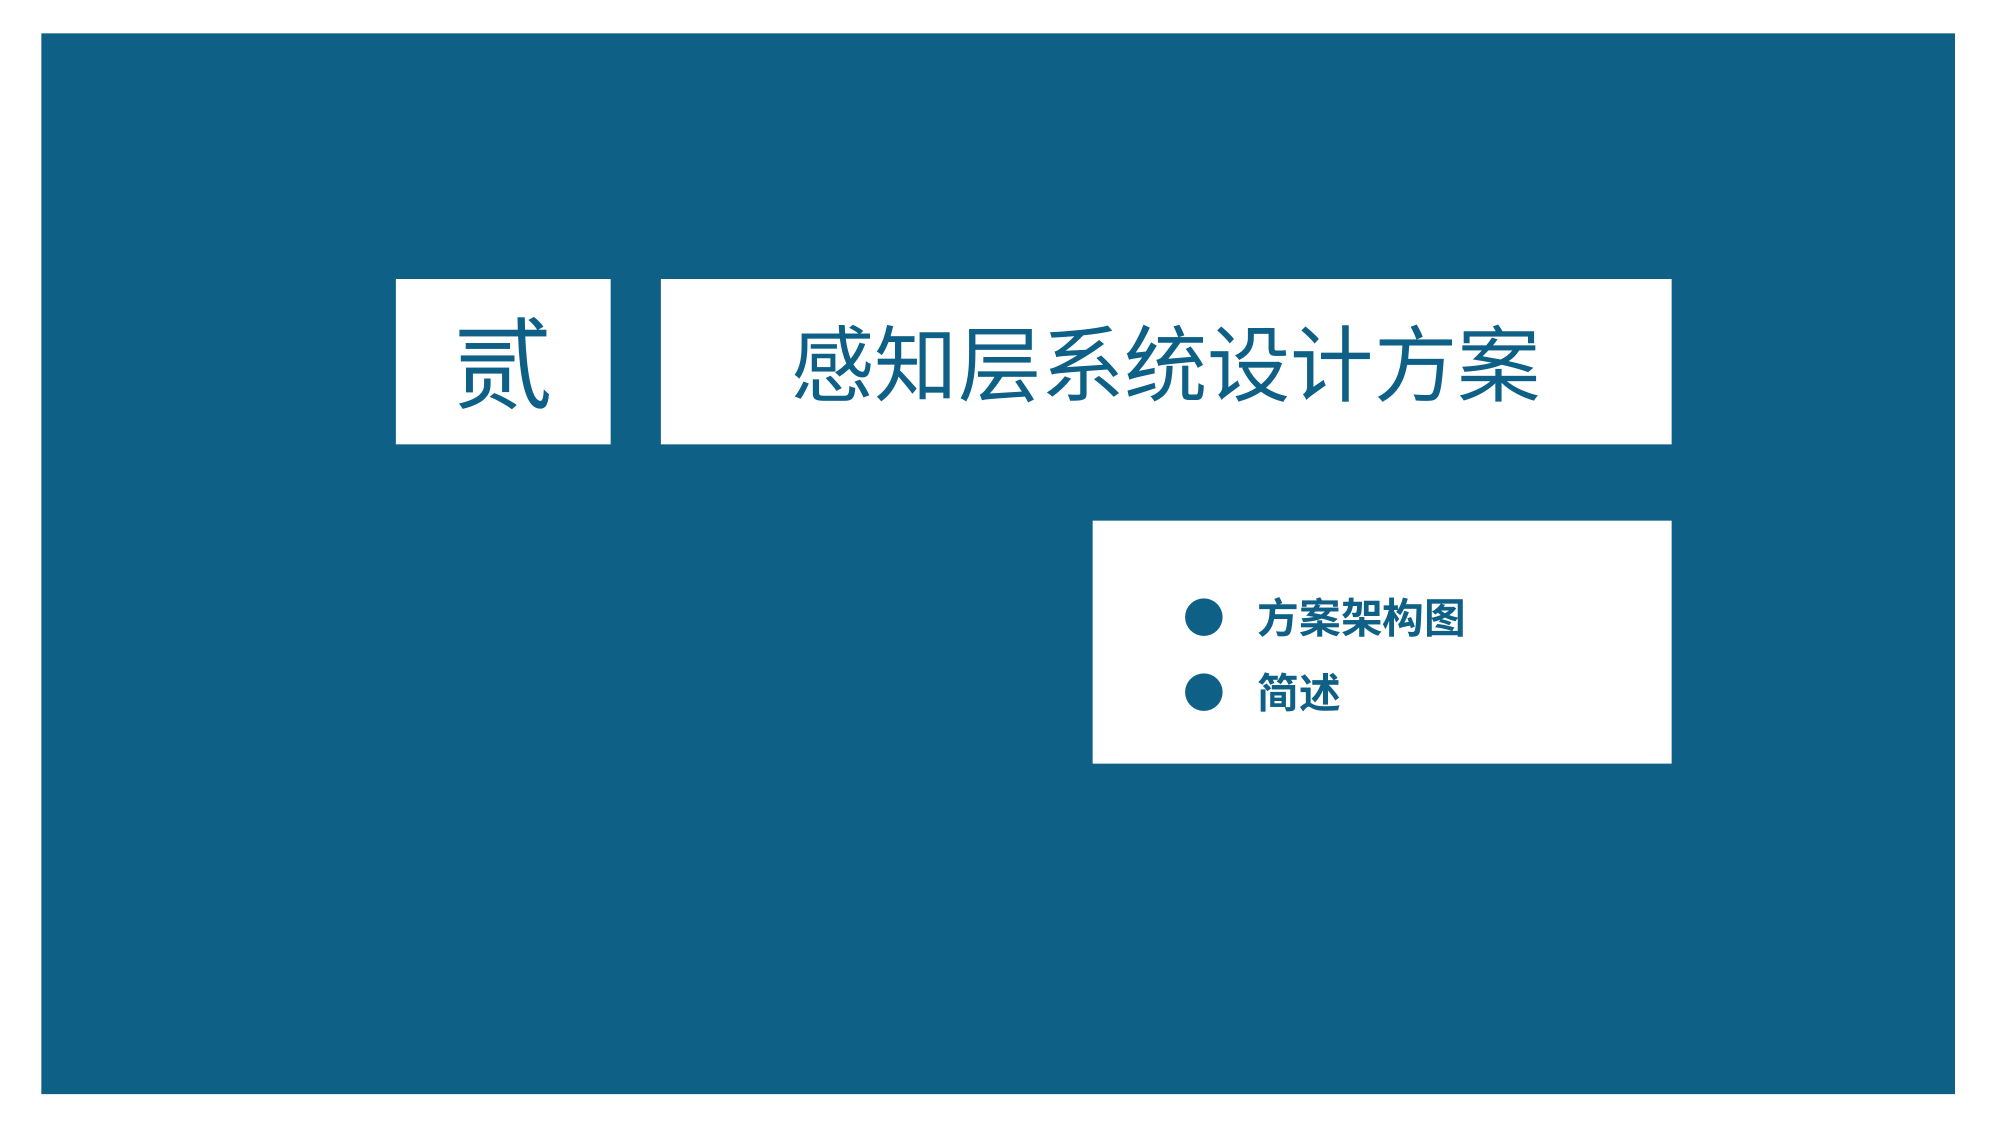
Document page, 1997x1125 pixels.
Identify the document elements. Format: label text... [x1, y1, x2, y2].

text_box 贰 [395, 279, 611, 445]
text_box ● 方案架构图 ● 简述 [1092, 520, 1672, 764]
text_box 感知层系统设计方案 [660, 279, 1672, 445]
text_box [41, 33, 1955, 1095]
